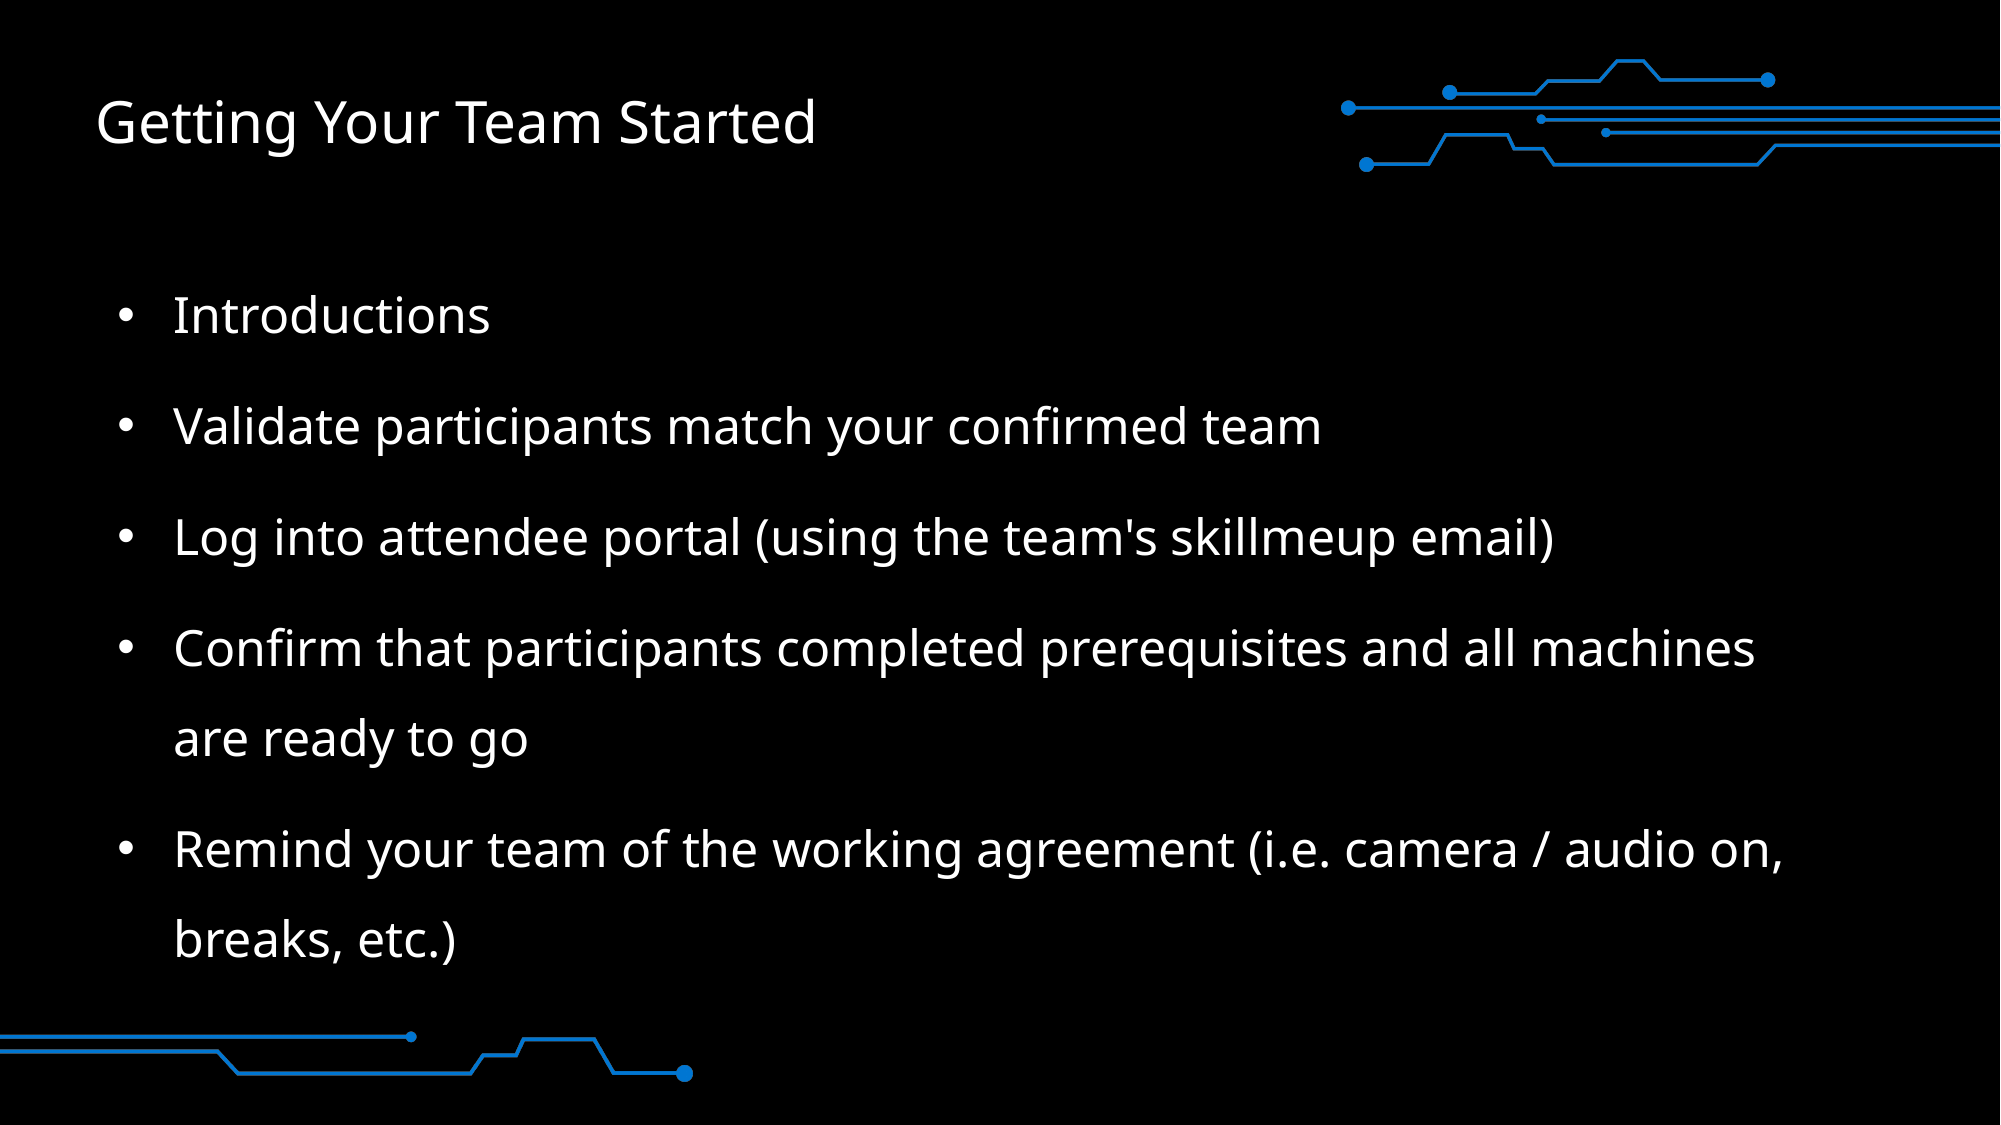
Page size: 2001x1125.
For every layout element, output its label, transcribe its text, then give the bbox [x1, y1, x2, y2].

picture [1341, 59, 2001, 172]
picture [0, 999, 693, 1082]
title Getting Your Team Started [95, 75, 1317, 157]
text_box Introductions Validate participants match your confirmed team Log into attendee portal (using the team's skillmeup email) Confirm that participants completed prerequisites and all machines are ready to go Remind your team of the working agreement (i.e. camera / audio on, breaks, etc.) [102, 246, 1819, 904]
